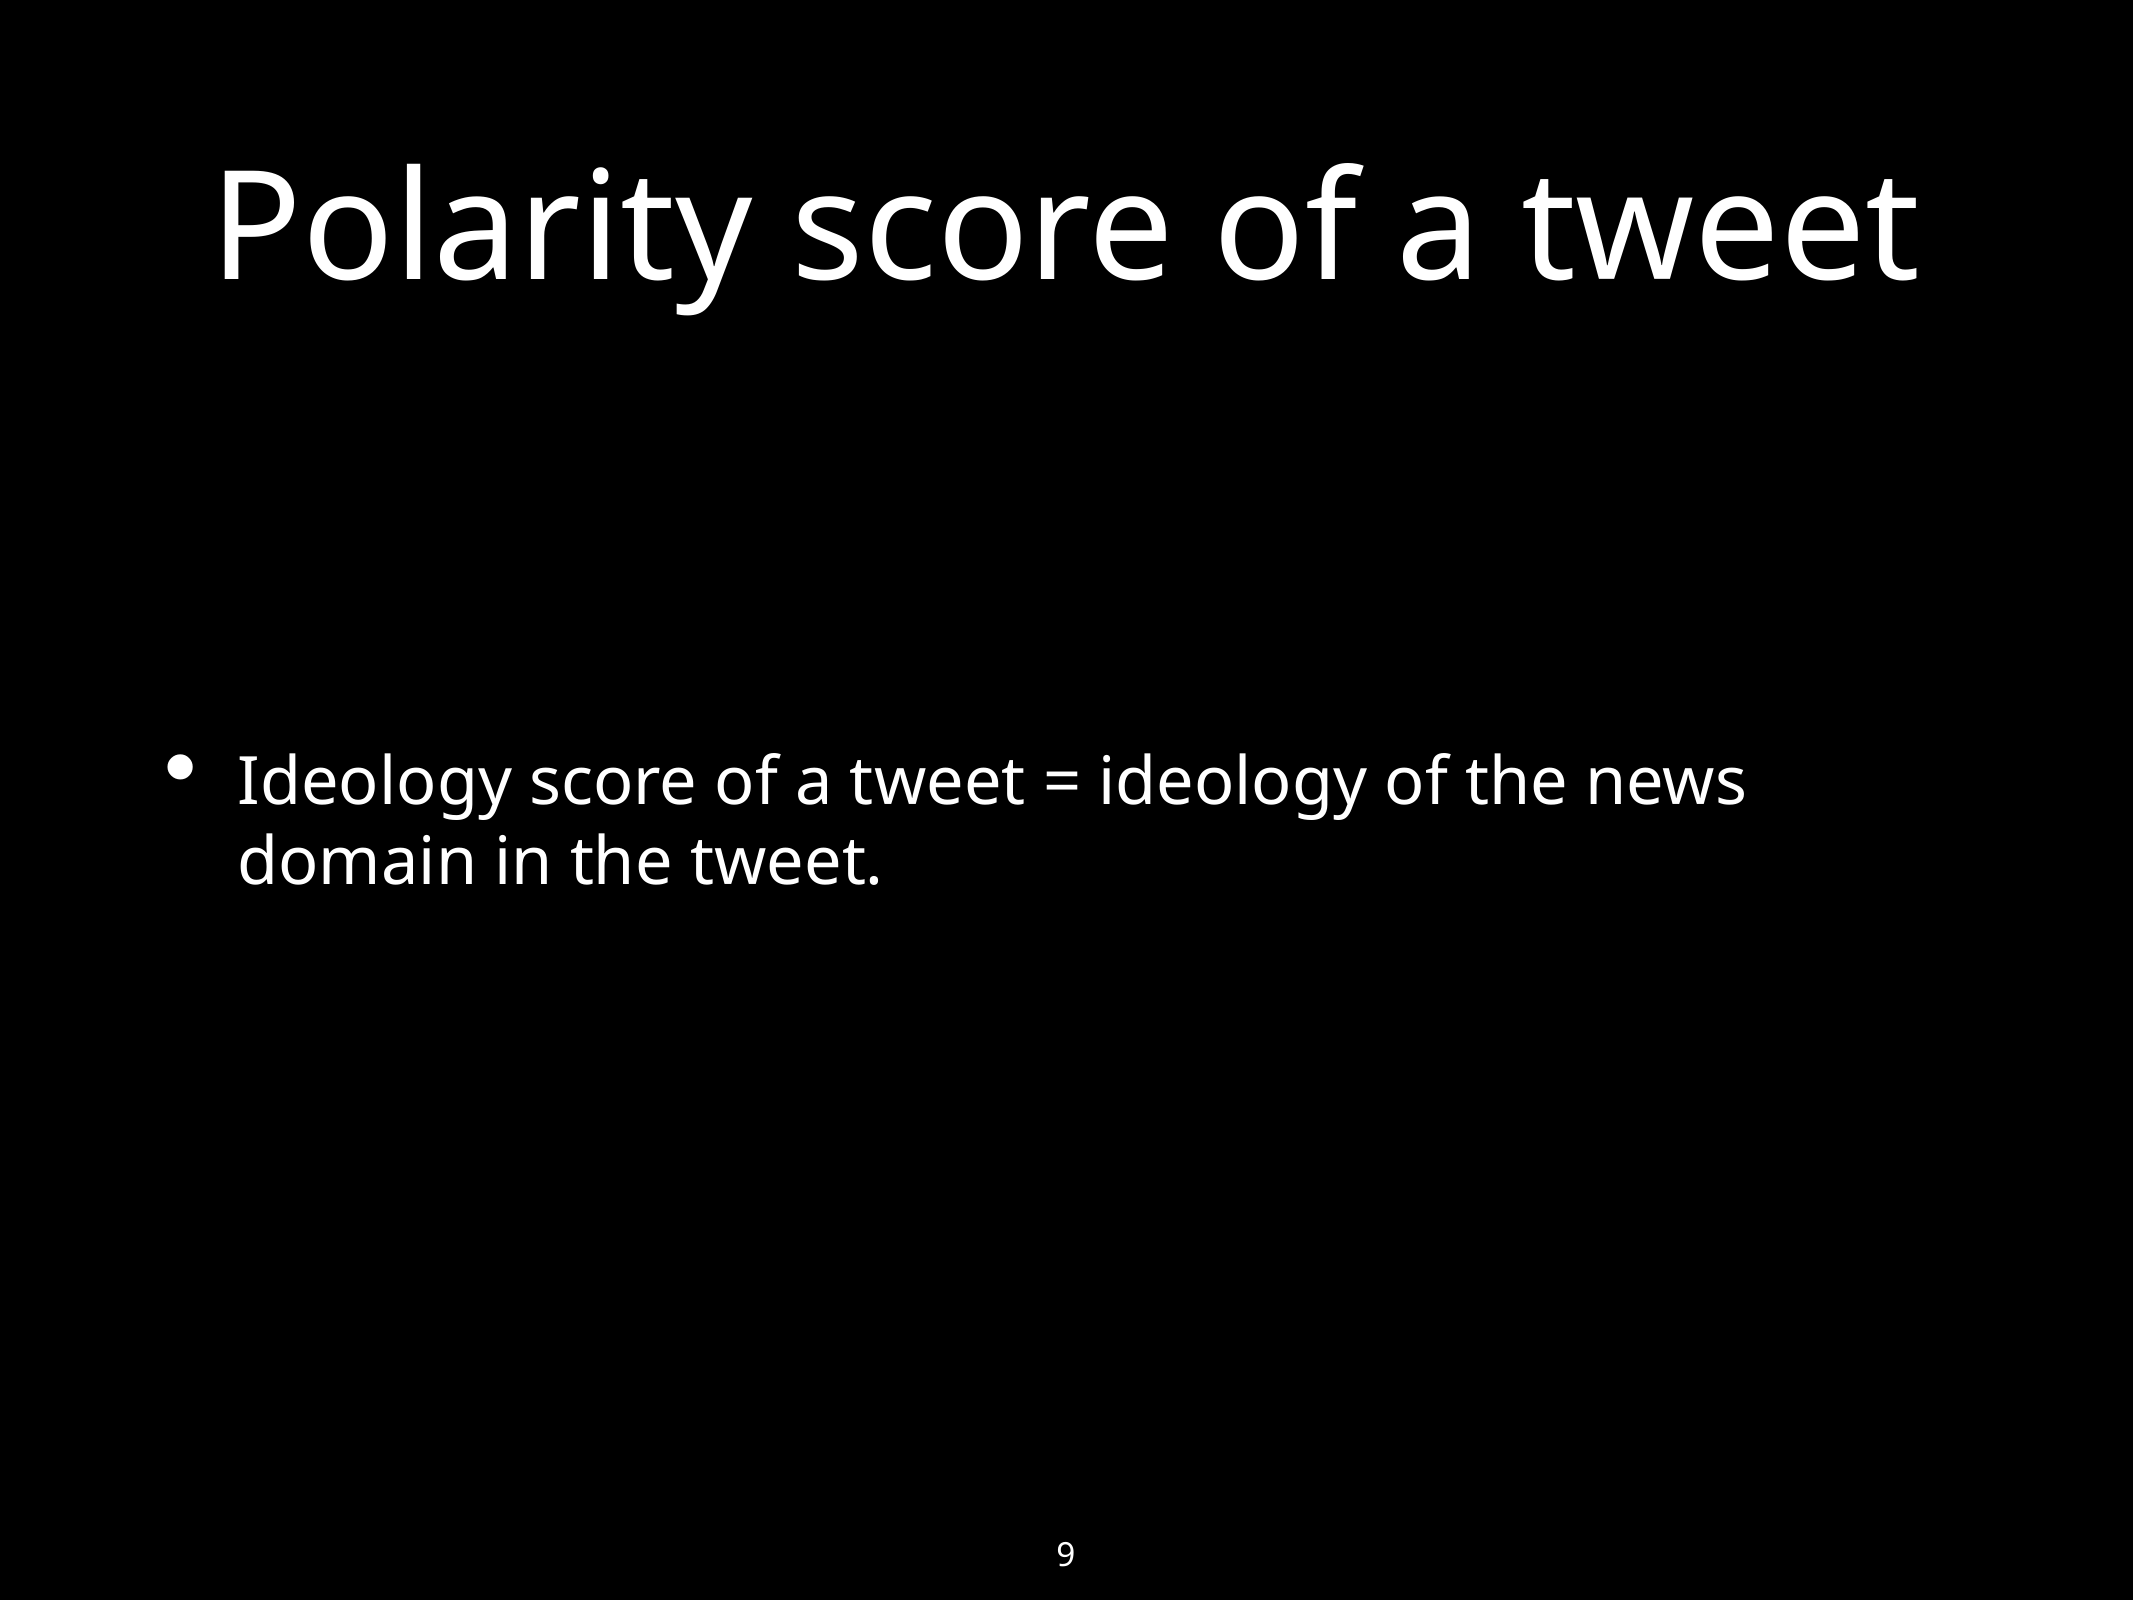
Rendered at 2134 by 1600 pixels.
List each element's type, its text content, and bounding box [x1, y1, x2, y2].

list Ideology score of a tweet = ideology of the news domain in the tweet. [155, 469, 1978, 1502]
slide_number 9 [1037, 1524, 1095, 1579]
title Polarity score of a tweet [155, 41, 1978, 397]
